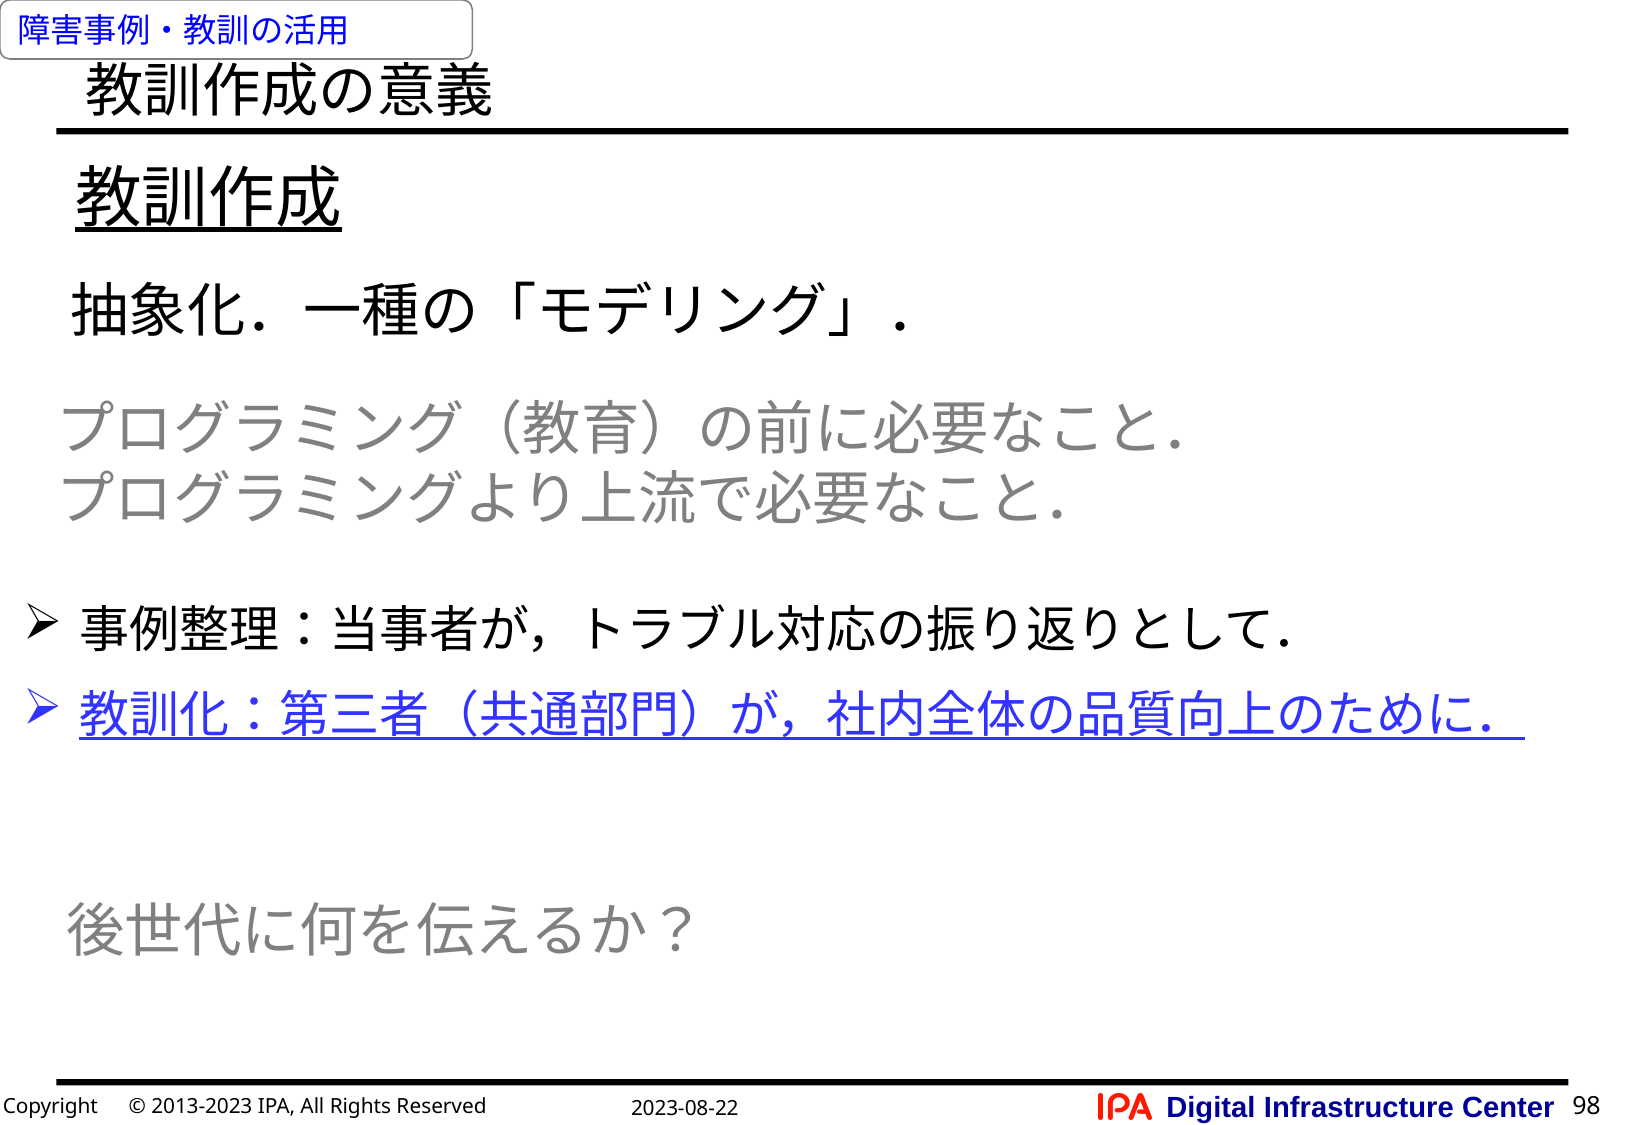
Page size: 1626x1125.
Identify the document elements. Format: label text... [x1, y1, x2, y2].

text_box 抽象化．一種の「モデリング」． [55, 265, 960, 351]
text_box 事例整理：当事者が，トラブル対応の振り返りとして． 教訓化：第三者（共通部門）が，社内全体の品質向上のために． [8, 590, 1540, 751]
text_box プログラミング（教育）の前に必要なこと． プログラミングより上流で必要なこと． [42, 383, 1235, 539]
picture [1098, 1093, 1152, 1120]
text_box 後世代に何を伝えるか？ [51, 885, 721, 971]
text_box 教訓作成 [60, 147, 358, 243]
text_box 障害事例・教訓の活用 [0, 0, 473, 59]
title 教訓作成の意義 [70, 41, 1311, 136]
